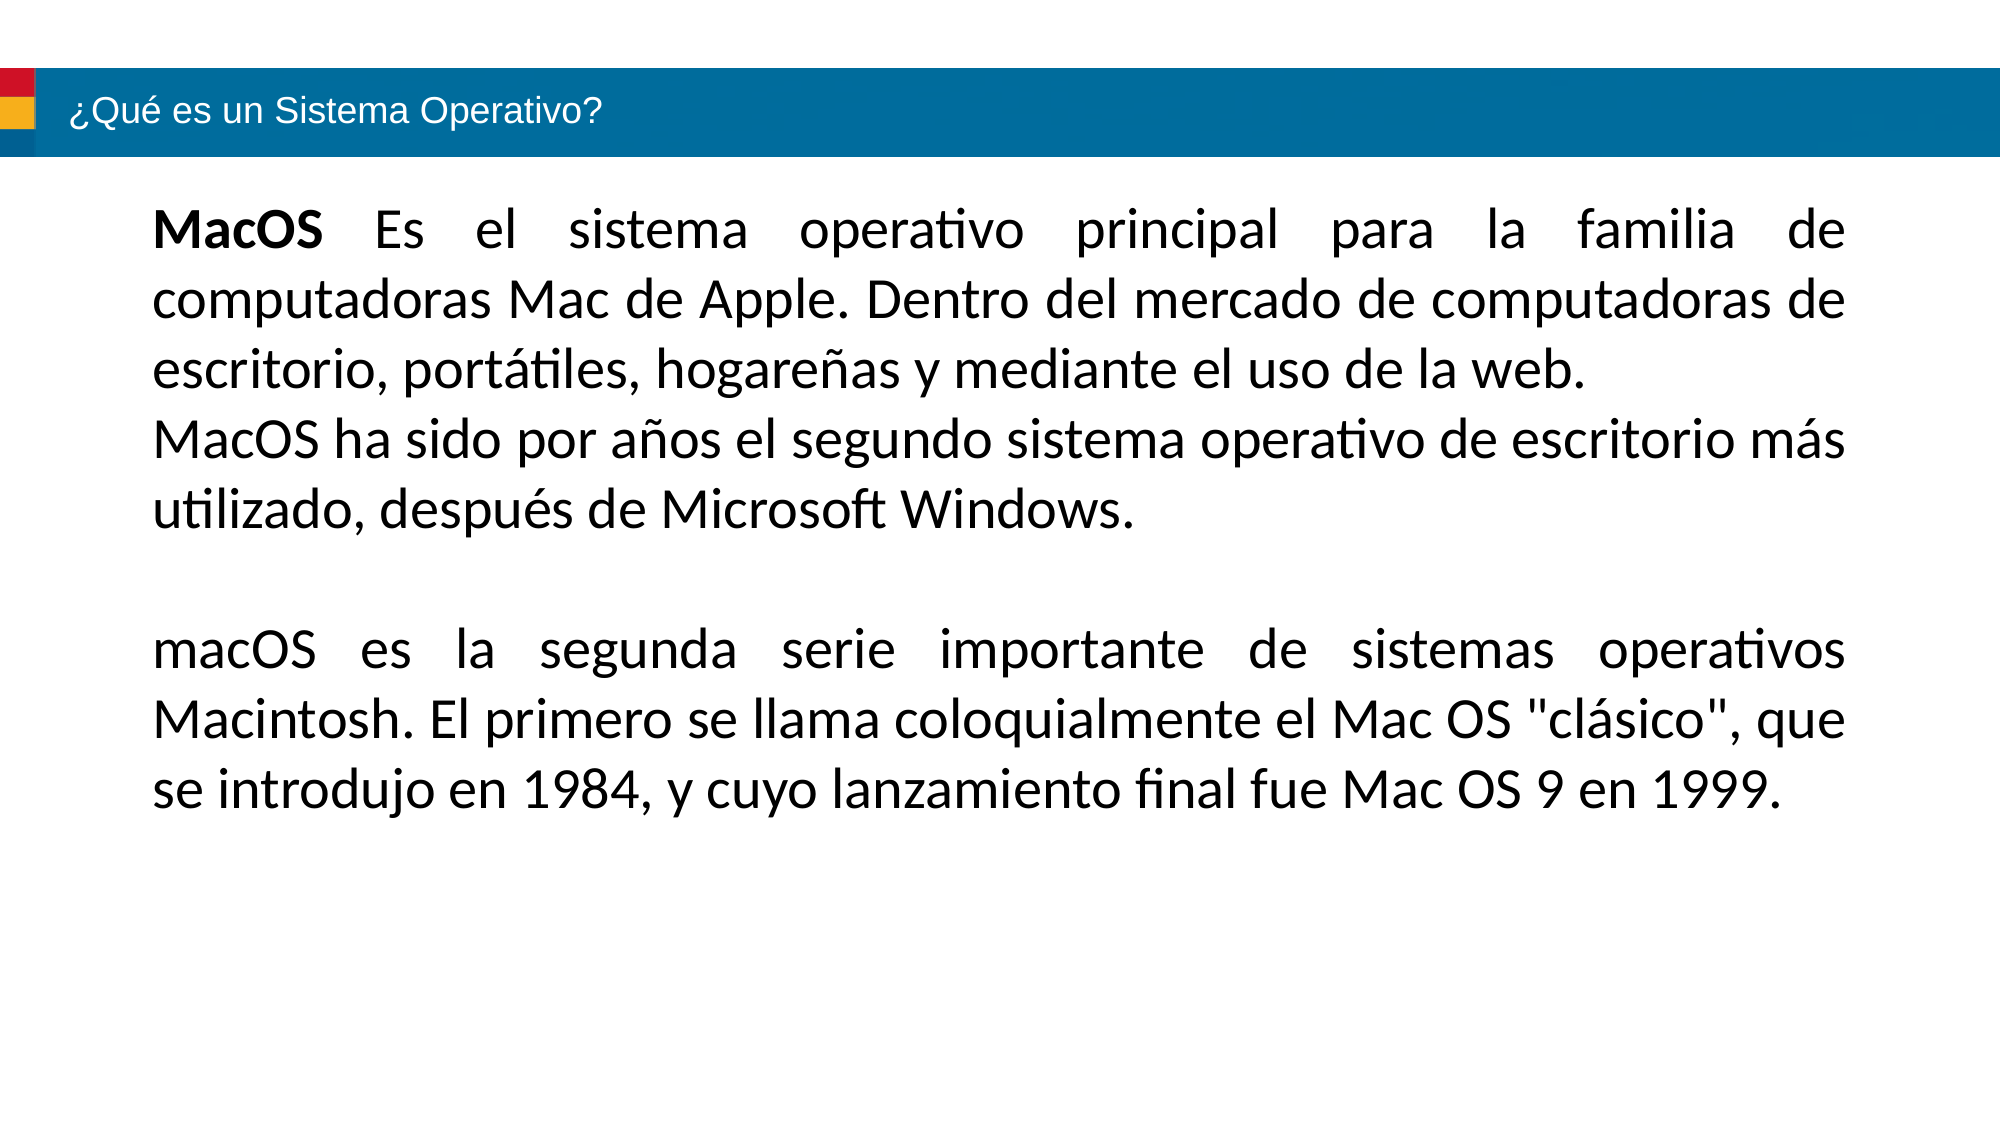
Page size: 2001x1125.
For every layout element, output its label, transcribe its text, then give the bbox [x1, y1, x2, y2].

list MacOS Es el sistema operativo principal para la familia de computadoras Mac de Apple. Dentro del mercado de computadoras de escritorio, portátiles, hogareñas y mediante el uso de la web. MacOS ha sido por años el segundo sistema operativo de escritorio más utilizado, después de Microsoft Windows. macOS es la segunda serie importante de sistemas operativos Macintosh. El primero se llama coloquialmente el Mac OS "clásico", que se introdujo en 1984, y cuyo lanzamiento final fue Mac OS 9 en 1999. [137, 182, 1863, 1014]
title ¿Qué es un Sistema Operativo? [53, 78, 1596, 145]
picture [0, 68, 35, 129]
